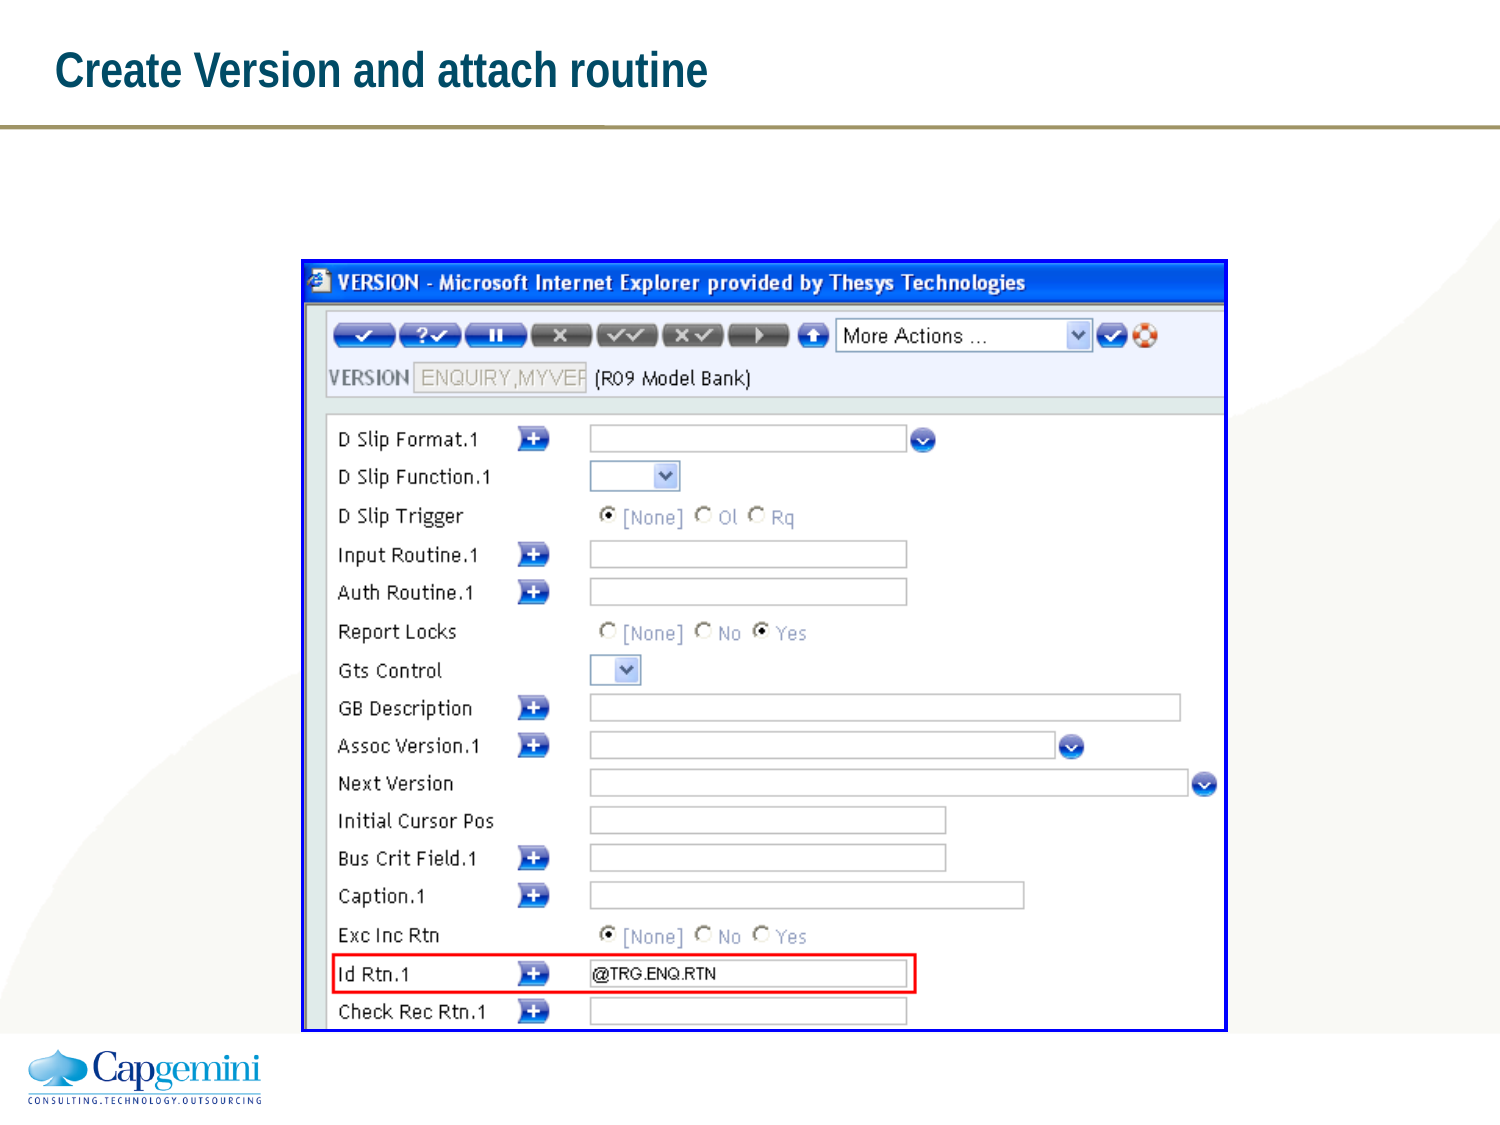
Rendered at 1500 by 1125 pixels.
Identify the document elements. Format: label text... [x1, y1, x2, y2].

title Create Version and attach routine [39, 22, 1470, 113]
picture [0, 0, 1500, 125]
picture [0, 130, 1500, 1125]
